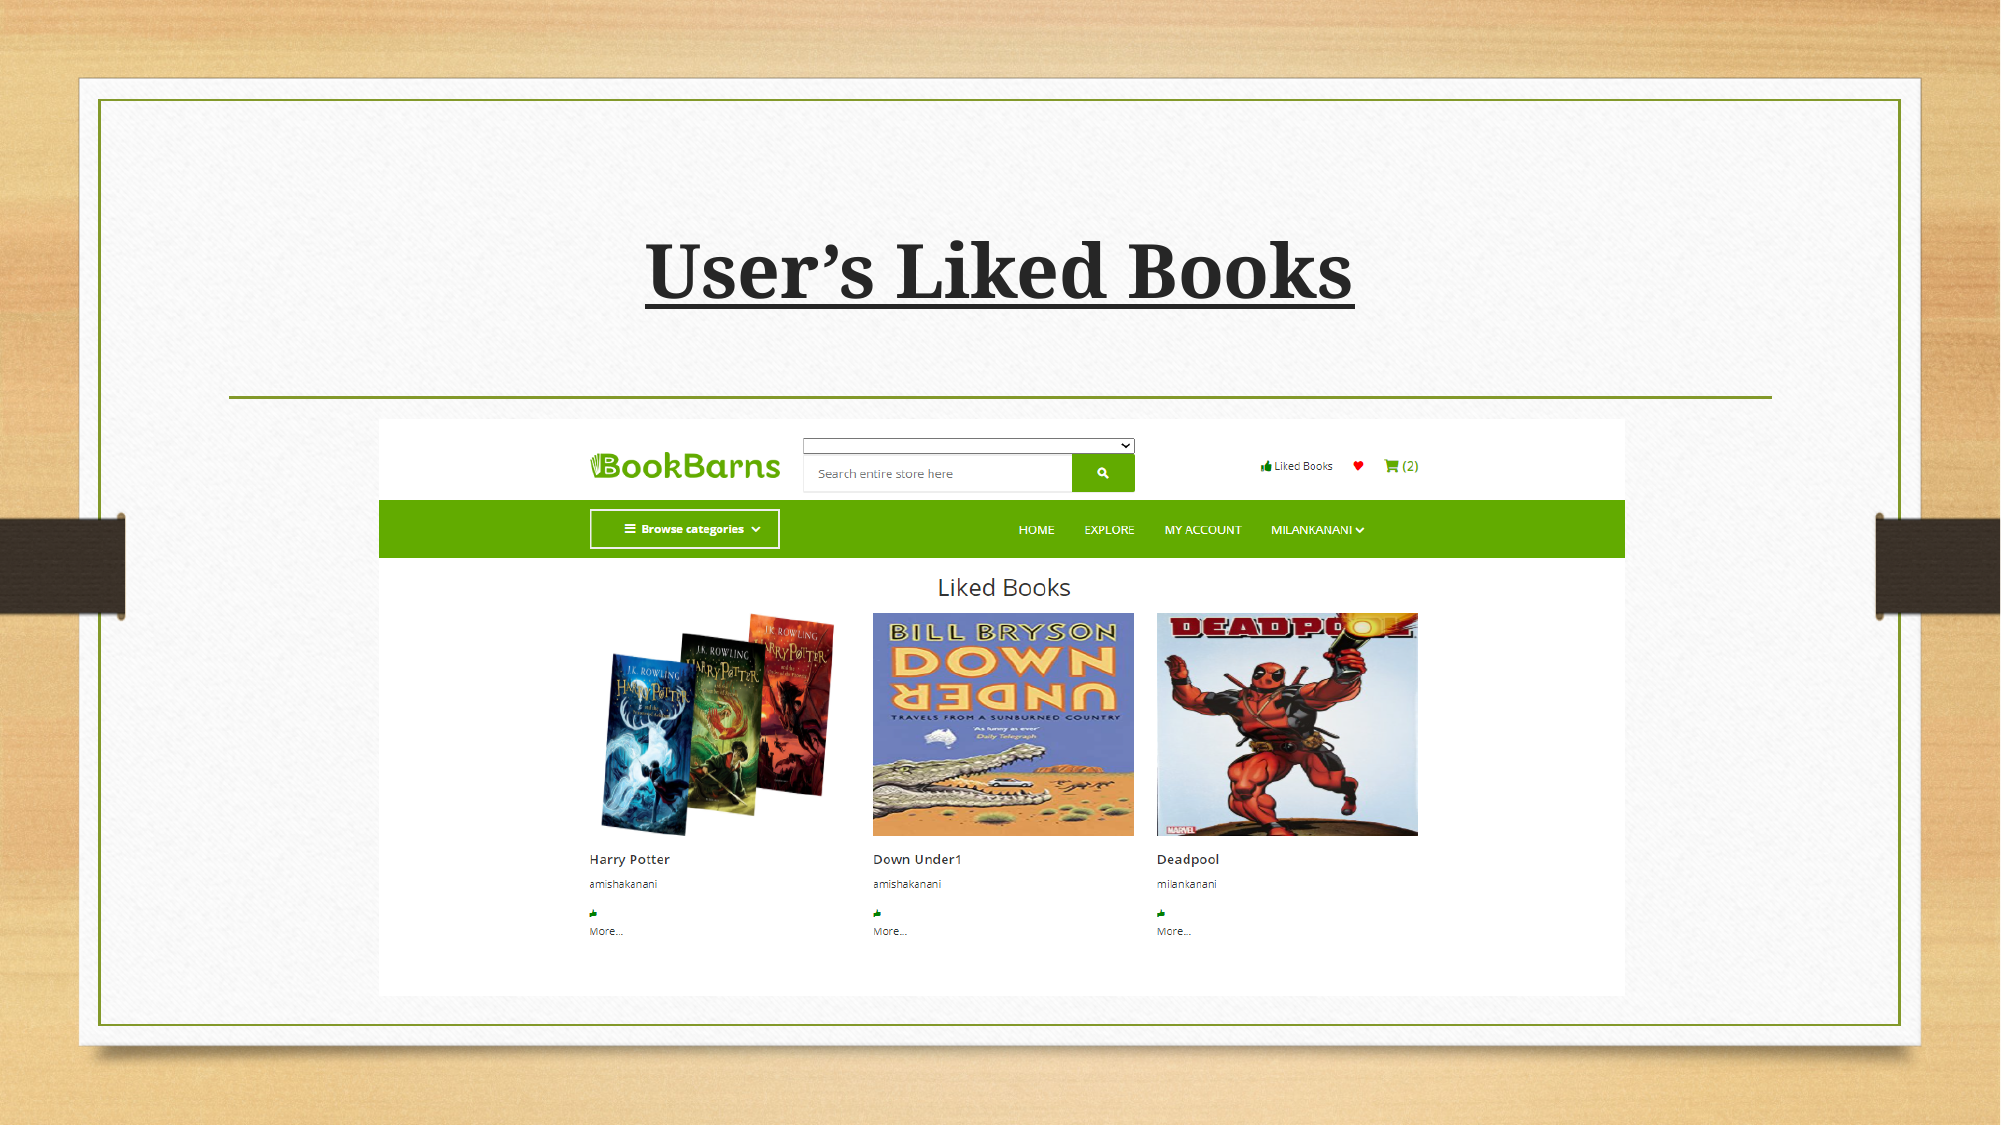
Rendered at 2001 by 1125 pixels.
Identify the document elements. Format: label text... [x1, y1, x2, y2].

title User’s Liked Books [212, 161, 1788, 375]
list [379, 419, 1626, 996]
picture [0, 0, 2001, 1125]
